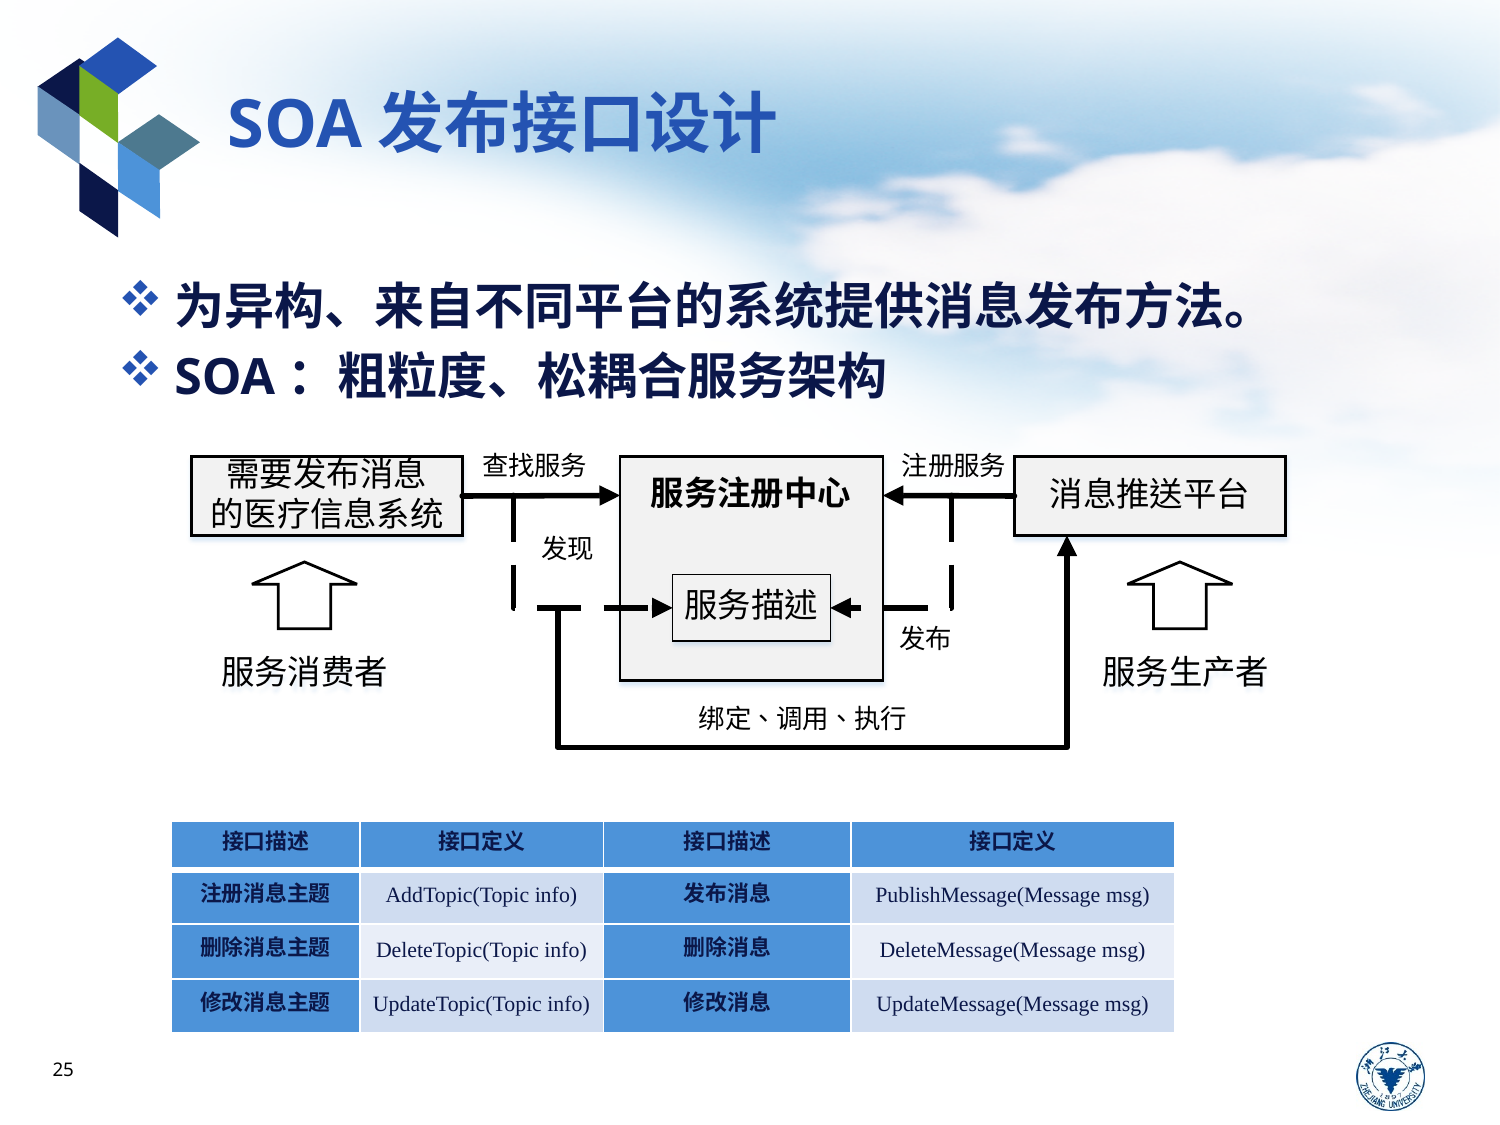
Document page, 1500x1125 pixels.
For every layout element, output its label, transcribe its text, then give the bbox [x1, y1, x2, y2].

table_cell UpdateMessage(Message msg) [852, 980, 1174, 1032]
table_cell AddTopic(Topic info) [361, 873, 603, 923]
table_cell PublishMessage(Message msg) [852, 873, 1174, 923]
table_cell 发布消息 [604, 873, 850, 923]
table_cell DeleteMessage(Message msg) [852, 925, 1174, 978]
table_header 接口定义 [852, 822, 1174, 867]
list 为异构、来自不同平台的系统提供消息发布方法。 SOA：粗粒度、松耦合服务架构 [103, 267, 1397, 981]
table_cell 删除消息 [604, 925, 850, 978]
title SOA发布接口设计 [212, 75, 1375, 168]
picture [1356, 1042, 1425, 1111]
table_cell 删除消息主题 [172, 925, 359, 978]
table_cell 注册消息主题 [172, 873, 359, 923]
table_cell UpdateTopic(Topic info) [361, 980, 603, 1032]
table_cell DeleteTopic(Topic info) [361, 925, 603, 978]
slide_number 25 [37, 1050, 388, 1091]
picture [182, 444, 1294, 751]
table_cell 修改消息 [604, 980, 850, 1032]
picture [0, 0, 1500, 588]
table_header 接口描述 [172, 822, 359, 867]
table_cell 修改消息主题 [172, 980, 359, 1032]
table_header 接口描述 [604, 822, 850, 867]
table_header 接口定义 [361, 822, 603, 867]
